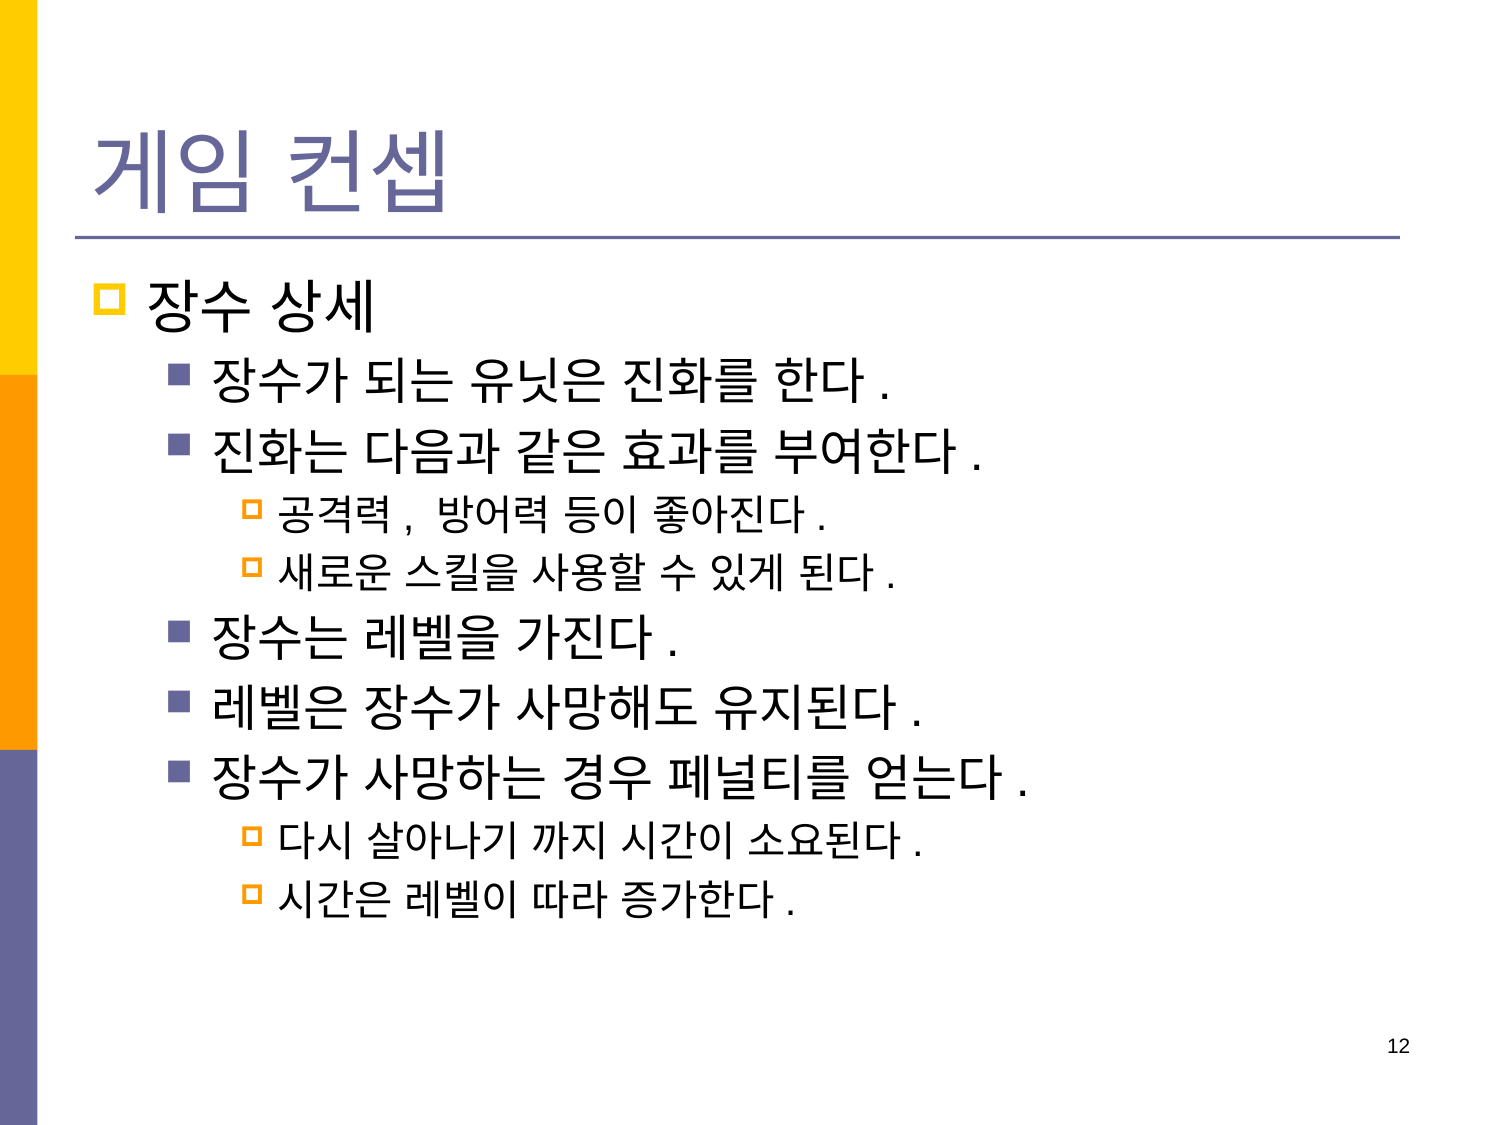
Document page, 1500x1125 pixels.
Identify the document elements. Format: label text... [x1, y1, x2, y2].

list 장수 상세 장수가 되는 유닛은 진화를 한다. 진화는 다음과 같은 효과를 부여한다. 공격력, 방어력 등이 좋아진다. 새로운 스킬을 사용할 수 있게 된다. 장수는 레벨을 가진다. 레벨은 장수가 사망해도 유지된다. 장수가 사망하는 경우 페널티를 얻는다. 다시 살아나기 까지 시간이 소요된다. 시간은 레벨이 따라 증가한다. [75, 262, 1425, 1006]
title 게임 컨셉 [75, 45, 1425, 233]
slide_number 12 [1074, 1025, 1425, 1100]
